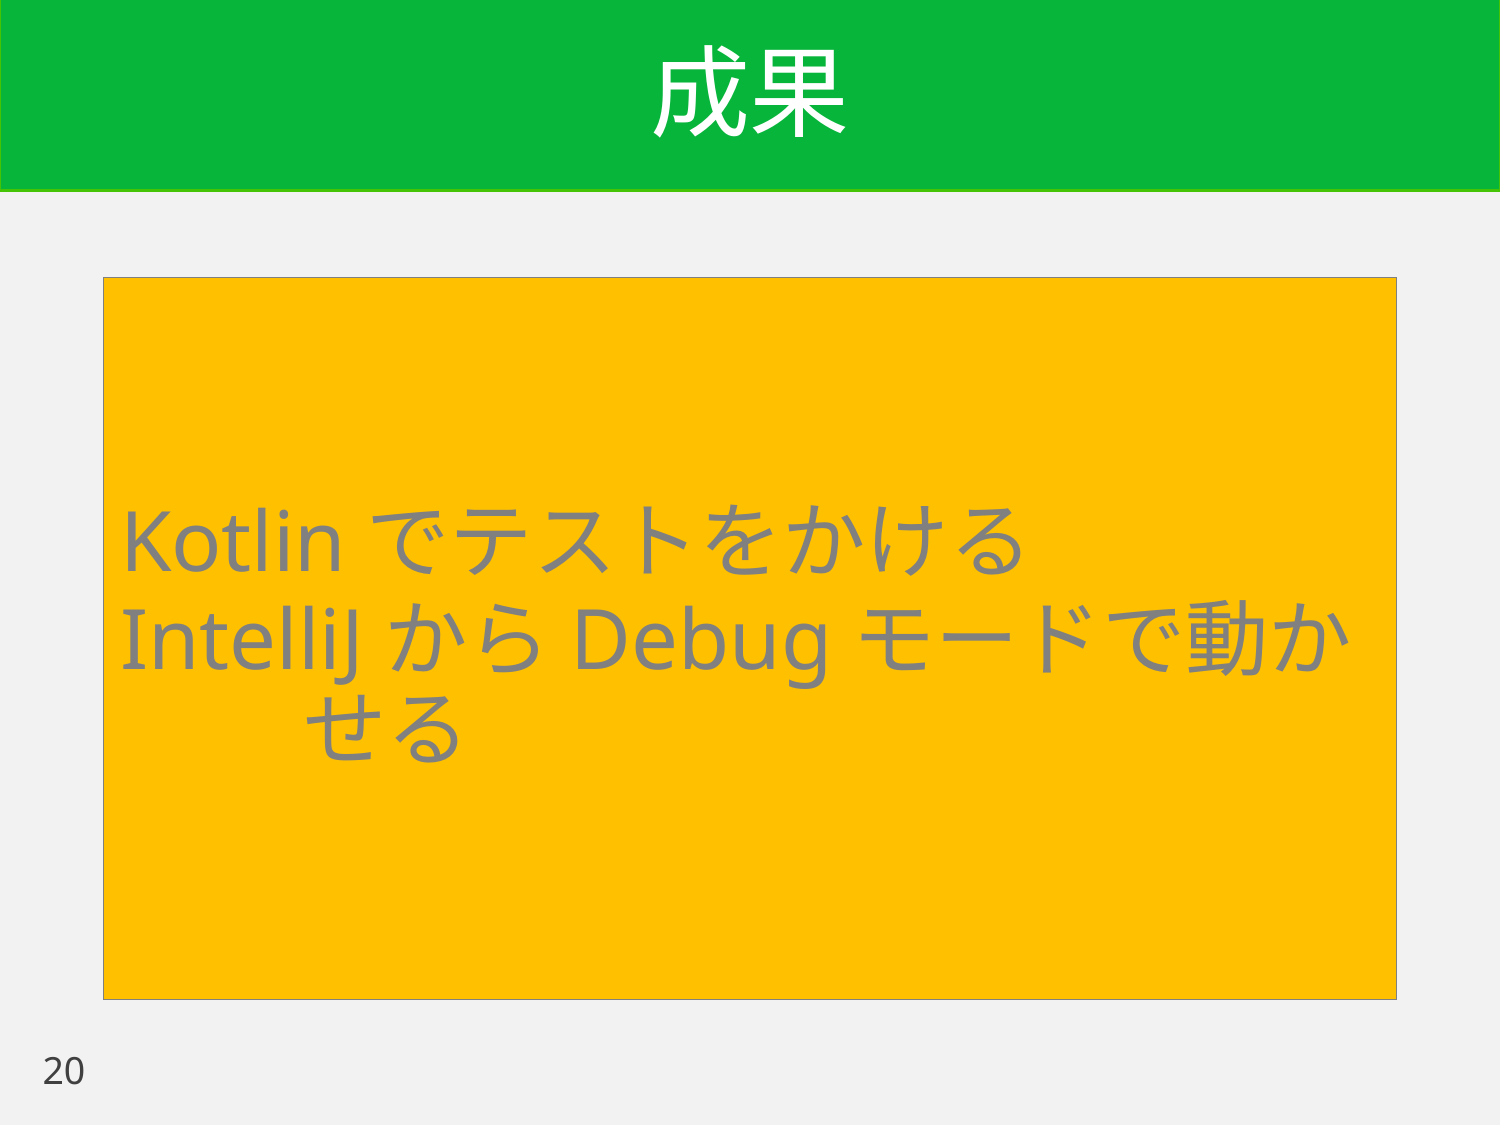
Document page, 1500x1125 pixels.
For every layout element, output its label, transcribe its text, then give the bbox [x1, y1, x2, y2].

title 成果 [0, 53, 1500, 140]
list Kotlinでテストをかける IntelliJからDebugモードで動かせる [103, 277, 1397, 1000]
slide_number 20 [27, 1042, 146, 1102]
